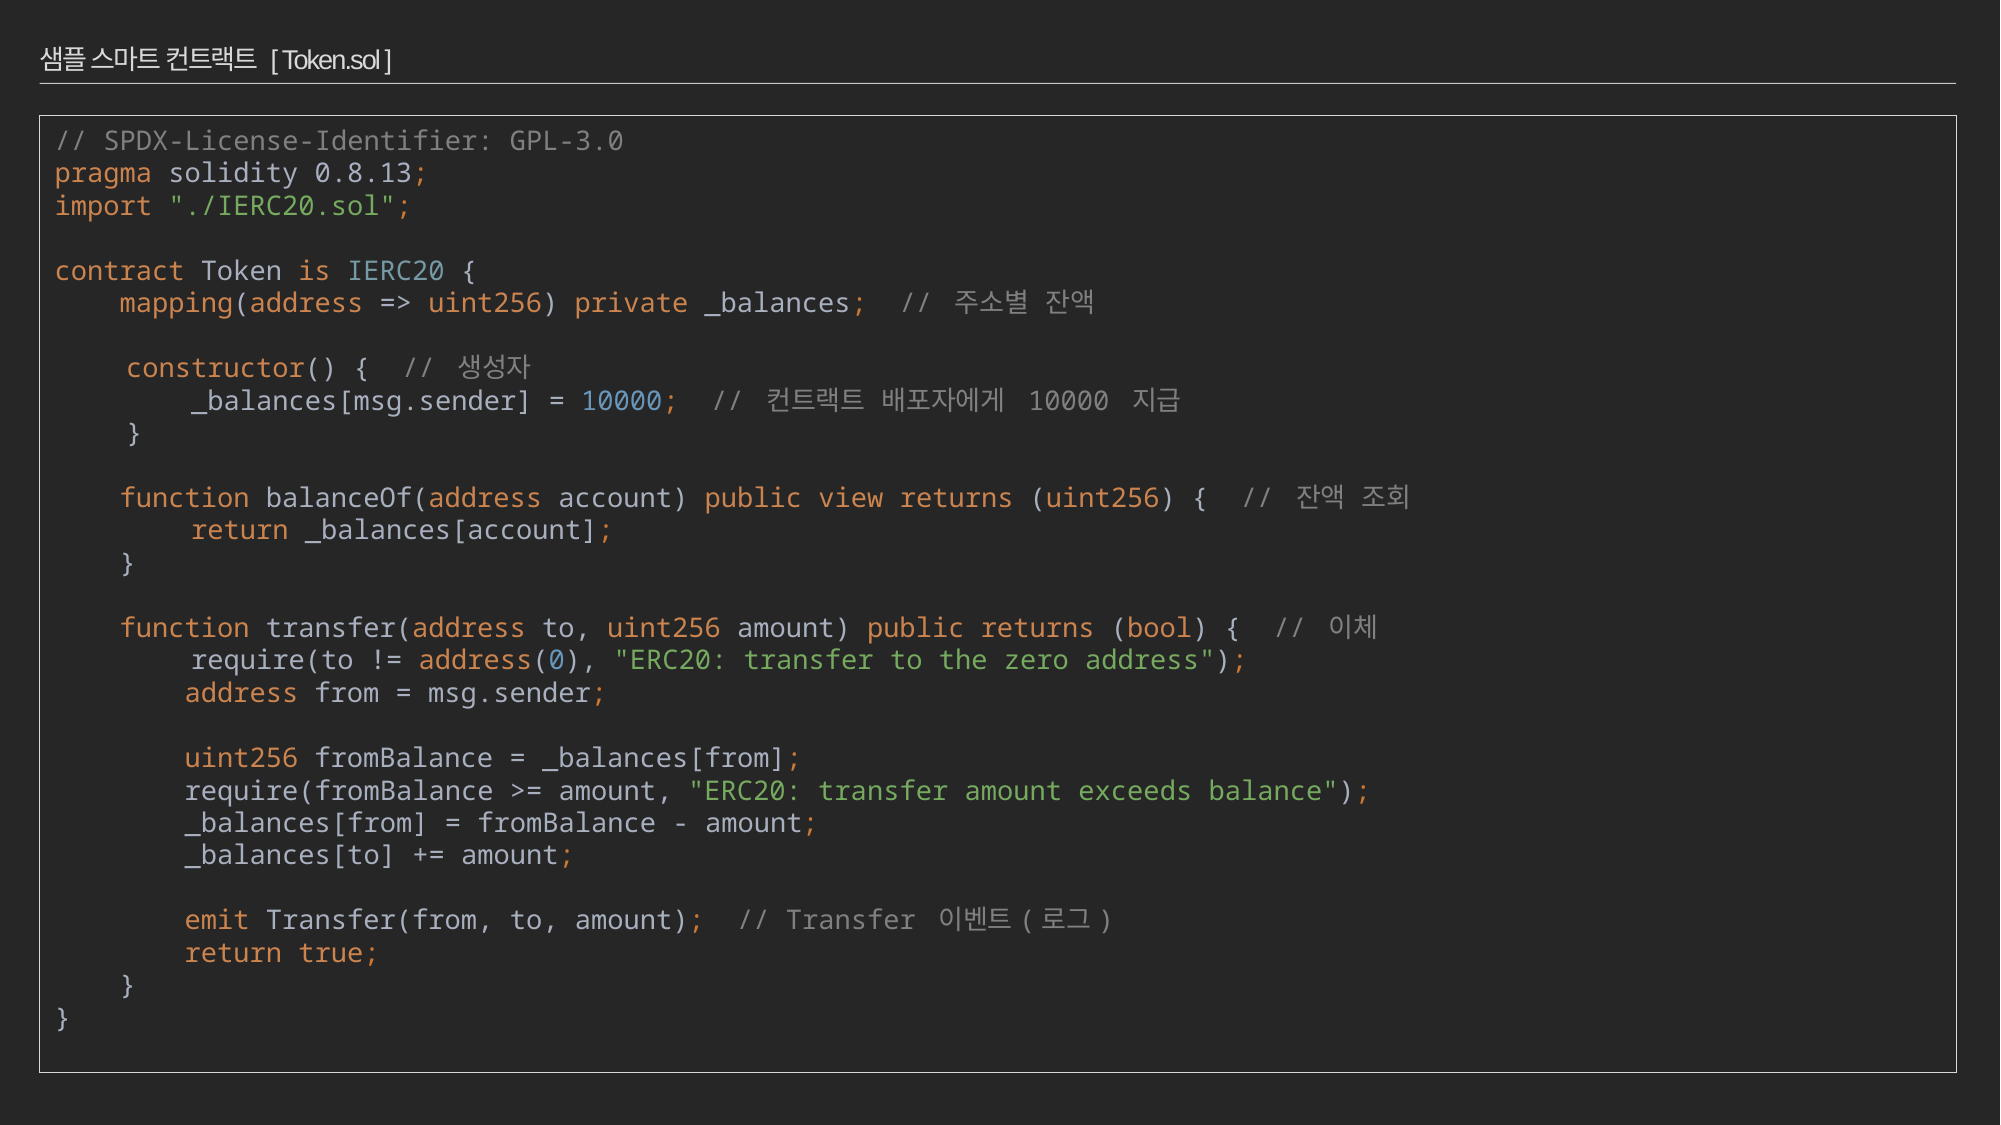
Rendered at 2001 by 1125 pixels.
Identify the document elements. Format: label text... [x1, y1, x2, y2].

text_box // SPDX-License-Identifier: GPL-3.0 pragma solidity 0.8.13; import "./IERC20.sol"; contract Token is IERC20 { mapping(address => uint256) private _balances; // 주소별 잔액 constructor() { // 생성자 _balances[msg.sender] = 10000; // 컨트랙트 배포자에게 10000 지급 } function balanceOf(address account) public view returns (uint256) { // 잔액 조회 return _balances[account]; } function transfer(address to, uint256 amount) public returns (bool) { // 이체 require(to != address(0), "ERC20: transfer to the zero address"); address from = msg.sender; uint256 fromBalance = _balances[from]; require(fromBalance >= amount, "ERC20: transfer amount exceeds balance"); _balances[from] = fromBalance - amount; _balances[to] += amount; emit Transfer(from, to, amount); // Transfer 이벤트(로그) return true; } } [39, 115, 1957, 1073]
title 샘플 스마트 컨트랙트 [ Token.sol ] [39, 31, 1961, 84]
